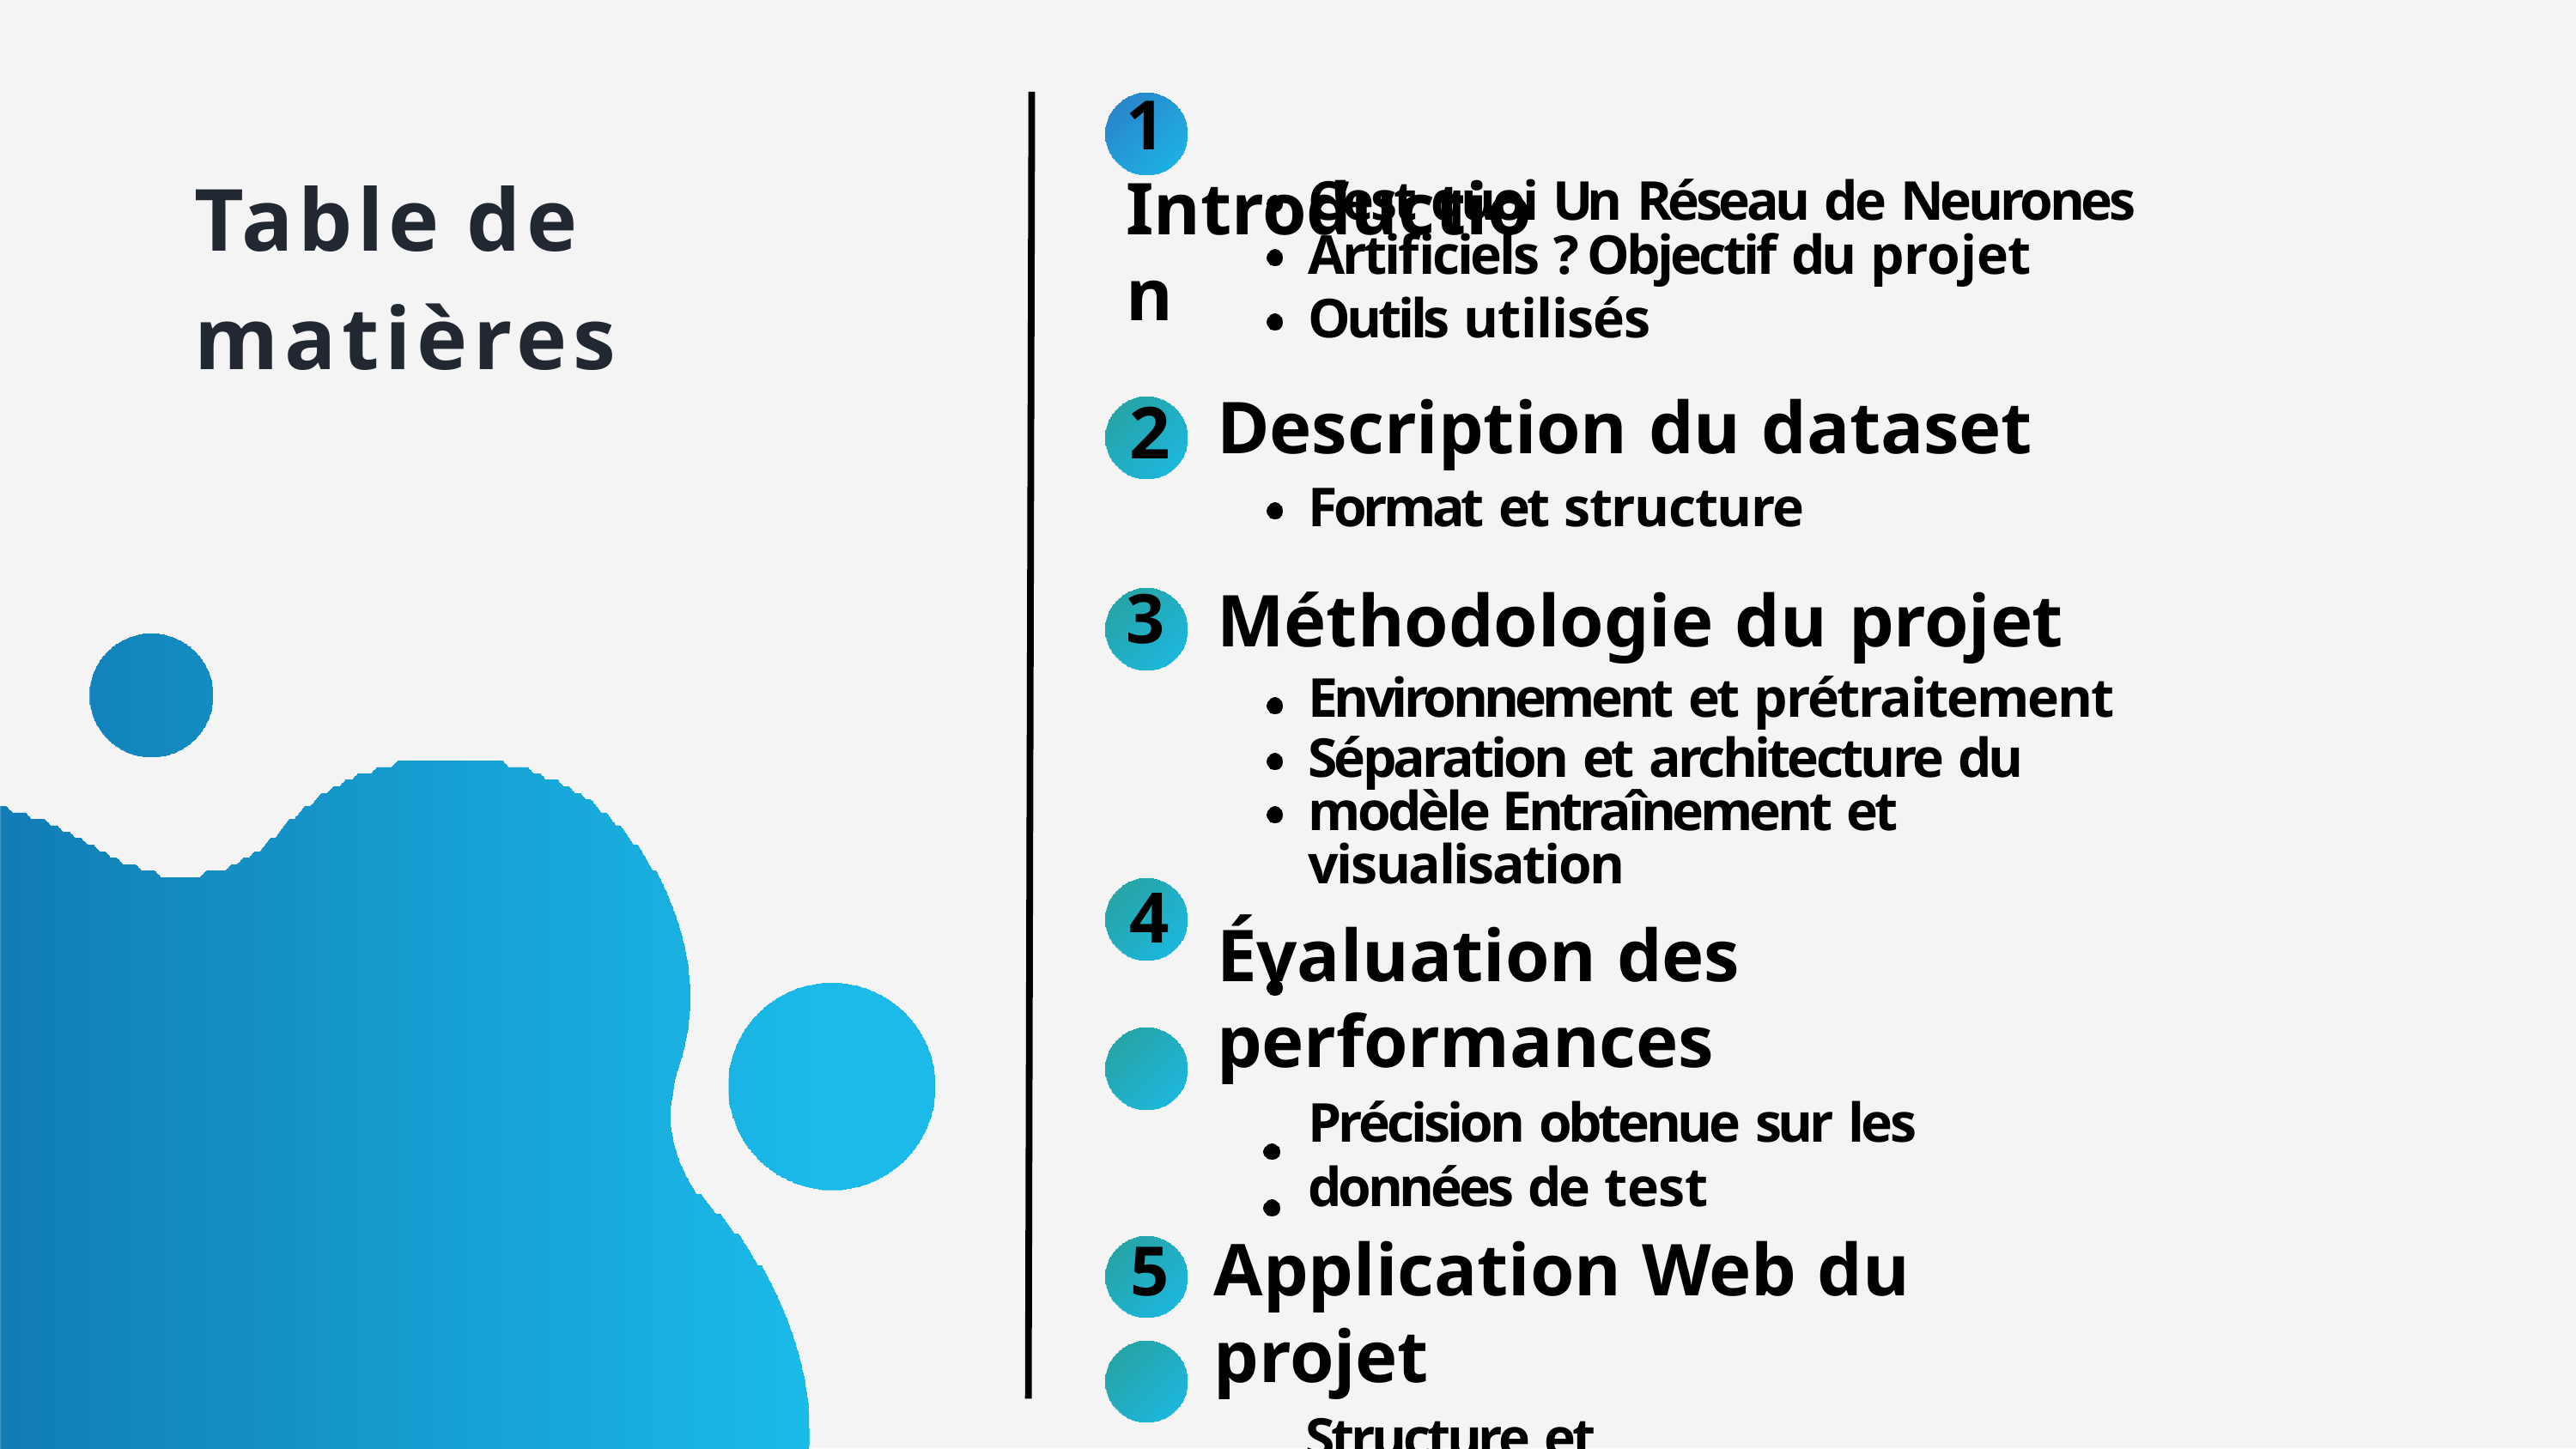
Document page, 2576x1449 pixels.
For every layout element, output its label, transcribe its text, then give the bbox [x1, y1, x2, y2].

picture [1266, 502, 1284, 519]
picture [1104, 1028, 1188, 1110]
text_box C’est quoi Un Réseau de Neurones Artificiels ? Objectif du projet Outils utilisés Description du dataset Format et structure Méthodologie du projet Environnement et prétraitement Séparation et architecture du modèle Entraînement et visualisation Évaluation des performances Précision obtenue sur les données de test Application Web du projet Structure et fonctionnement Interface et prédiction Démonstration Conclusion [1124, 164, 2287, 1449]
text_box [0, 633, 935, 1449]
picture [1266, 313, 1284, 330]
picture [1266, 249, 1284, 266]
picture [1266, 697, 1284, 714]
text_box Table de matières [192, 148, 671, 387]
picture [1104, 588, 1188, 670]
picture [1263, 1199, 1280, 1216]
picture [1104, 1235, 1188, 1319]
picture [1266, 195, 1284, 212]
picture [1263, 1143, 1280, 1161]
picture [1266, 753, 1284, 770]
picture [1104, 1340, 1188, 1423]
title 1 Introduction [1124, 80, 1570, 164]
picture [1104, 93, 1188, 175]
picture [1104, 397, 1188, 479]
picture [1266, 979, 1284, 997]
picture [1104, 878, 1188, 961]
text_box [0, 0, 2576, 1449]
picture [1266, 806, 1284, 823]
